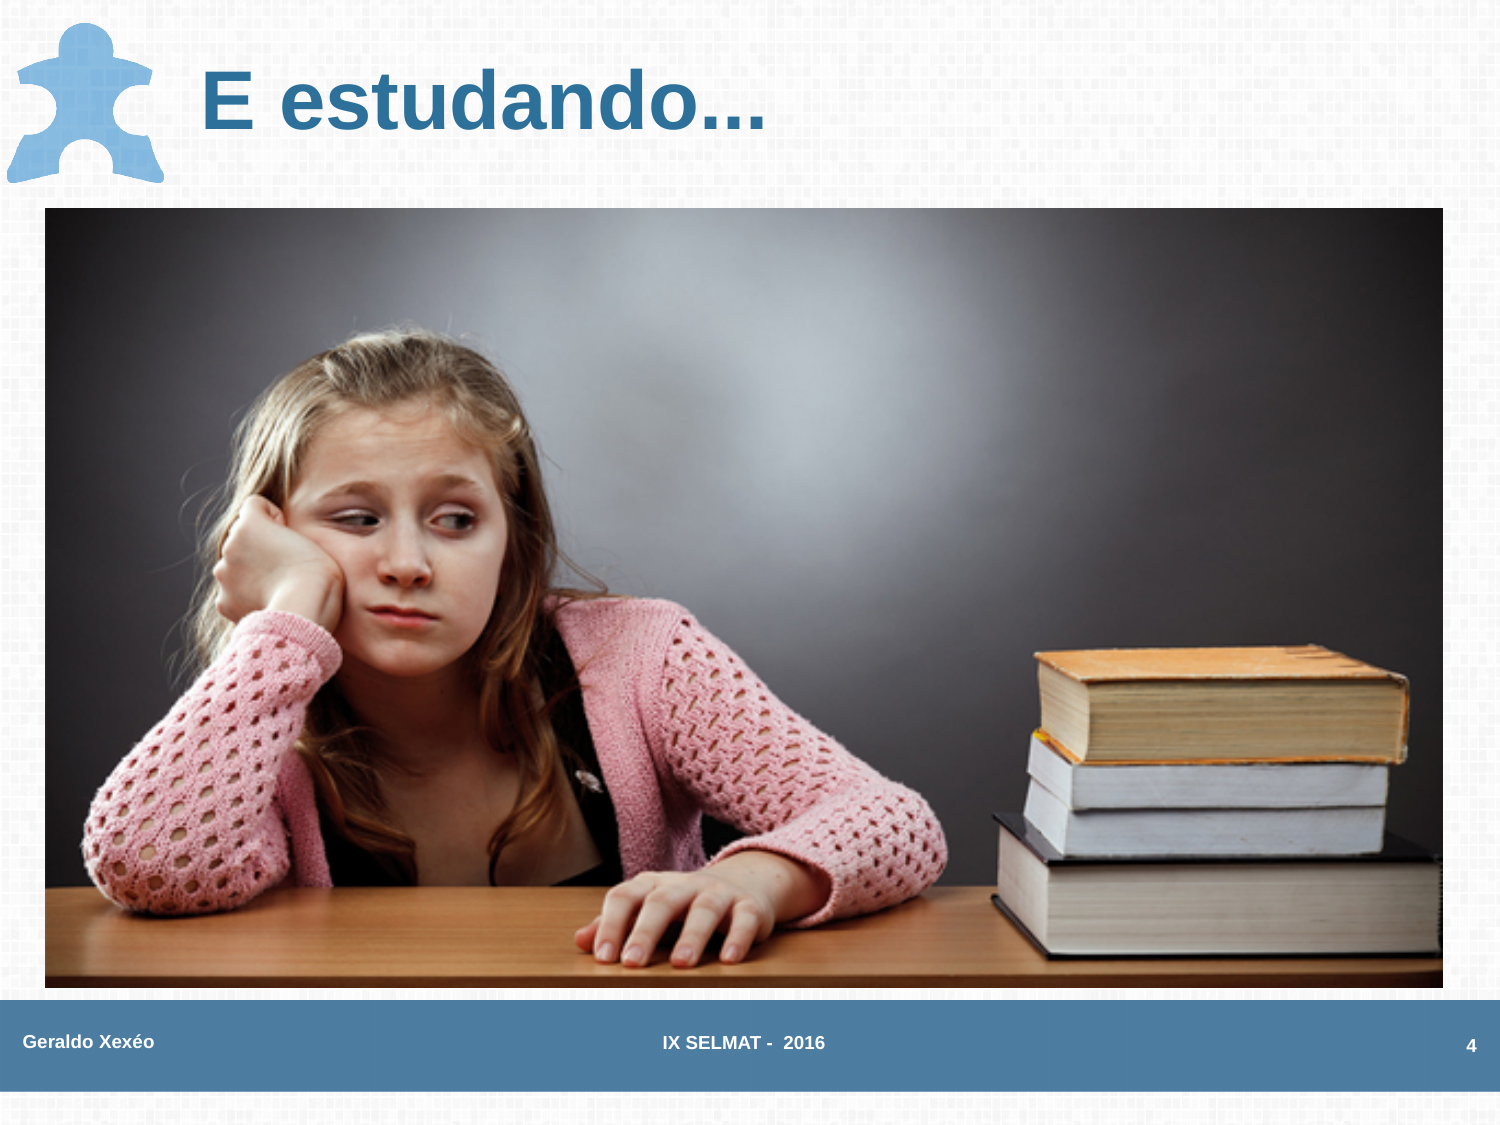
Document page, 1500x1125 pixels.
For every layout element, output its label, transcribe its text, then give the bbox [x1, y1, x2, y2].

title E estudando... [185, 11, 1481, 195]
slide_number Geraldo Xexéo [7, 1017, 203, 1066]
slide_number 4 [1297, 1021, 1492, 1069]
picture [0, 0, 1500, 1125]
footer IX SELMAT - 2016 [526, 1018, 962, 1066]
